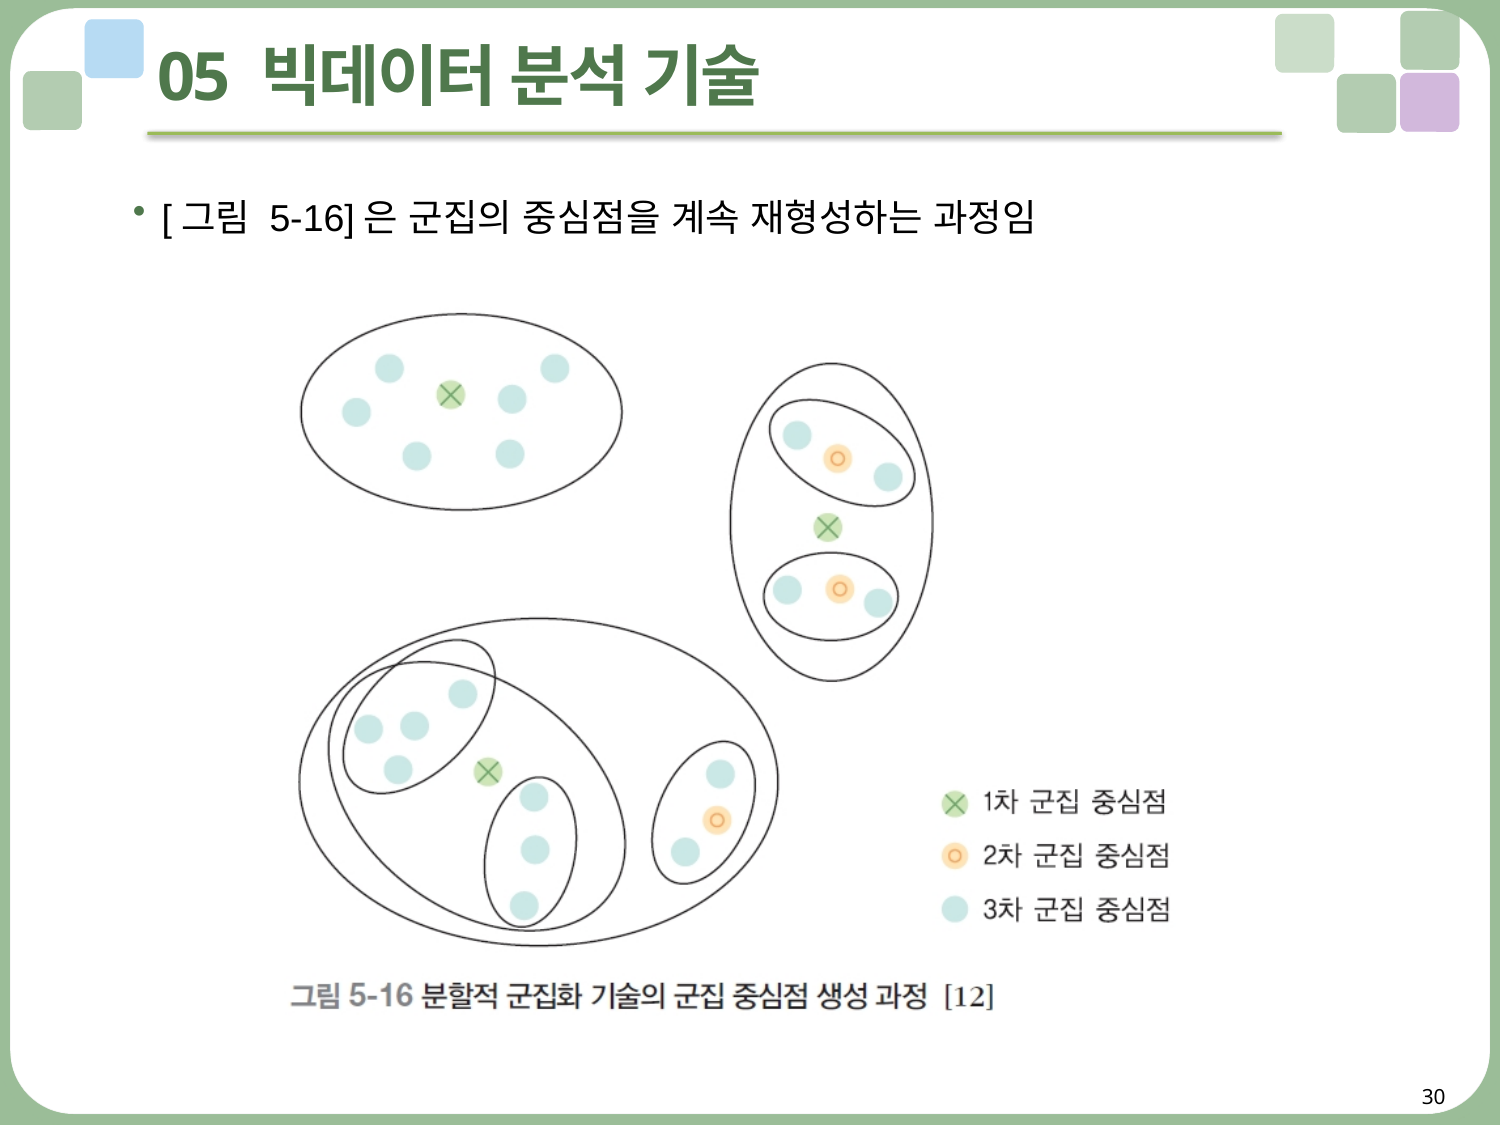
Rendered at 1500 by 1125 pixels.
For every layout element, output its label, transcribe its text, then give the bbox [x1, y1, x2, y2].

title 05 빅데이터 분석 기술 [142, 25, 1459, 123]
list [그림 5-16]은 군집의 중심점을 계속 재형성하는 과정임 [29, 172, 1459, 1083]
picture [0, 0, 1500, 1125]
